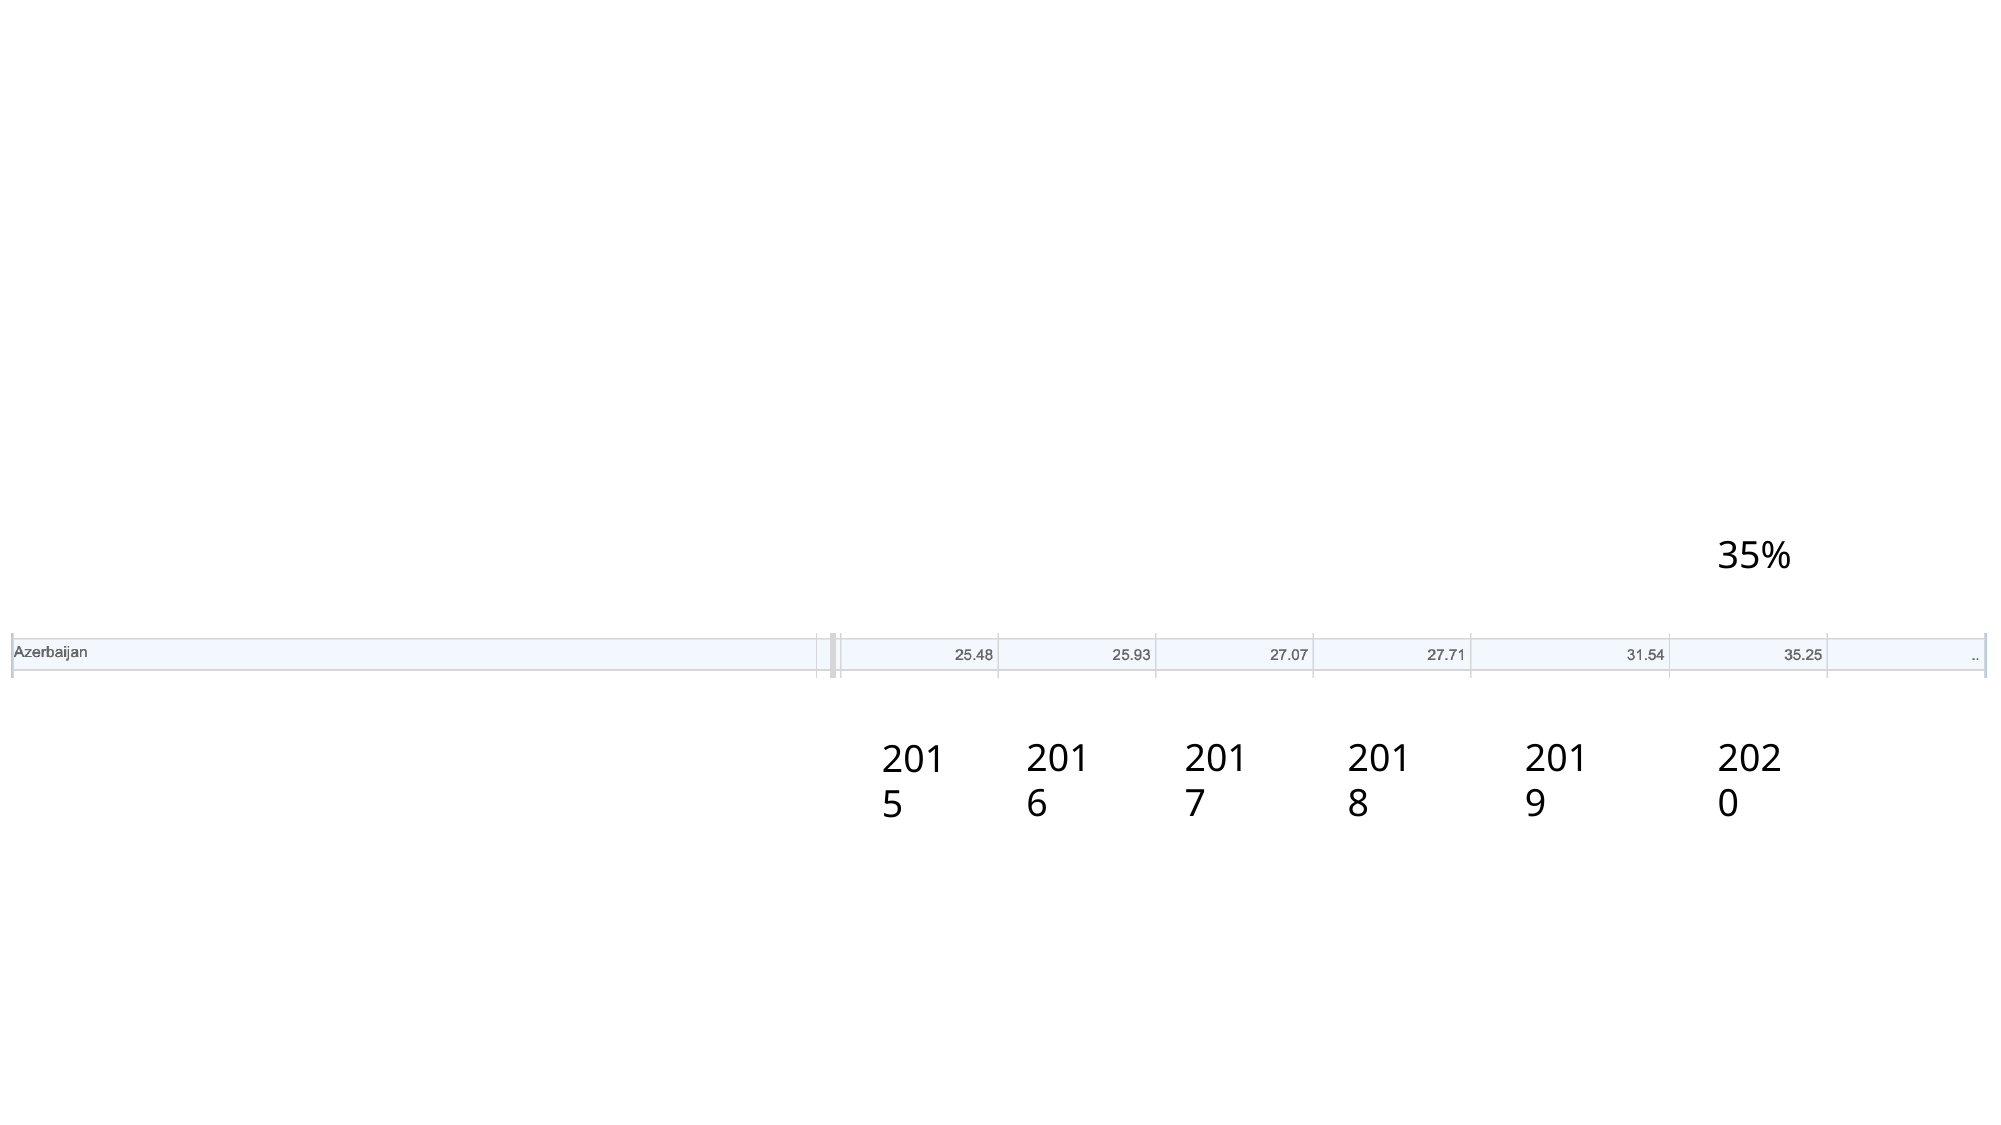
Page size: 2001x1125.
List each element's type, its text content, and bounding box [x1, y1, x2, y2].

picture [5, 633, 1995, 678]
text_box 2020 [1703, 726, 1816, 832]
text_box 2015 [867, 727, 980, 833]
text_box 2017 [1169, 726, 1282, 832]
text_box 2019 [1510, 726, 1623, 832]
text_box 35% [1702, 523, 1810, 584]
text_box 2016 [1011, 726, 1124, 832]
text_box 2018 [1332, 726, 1446, 832]
